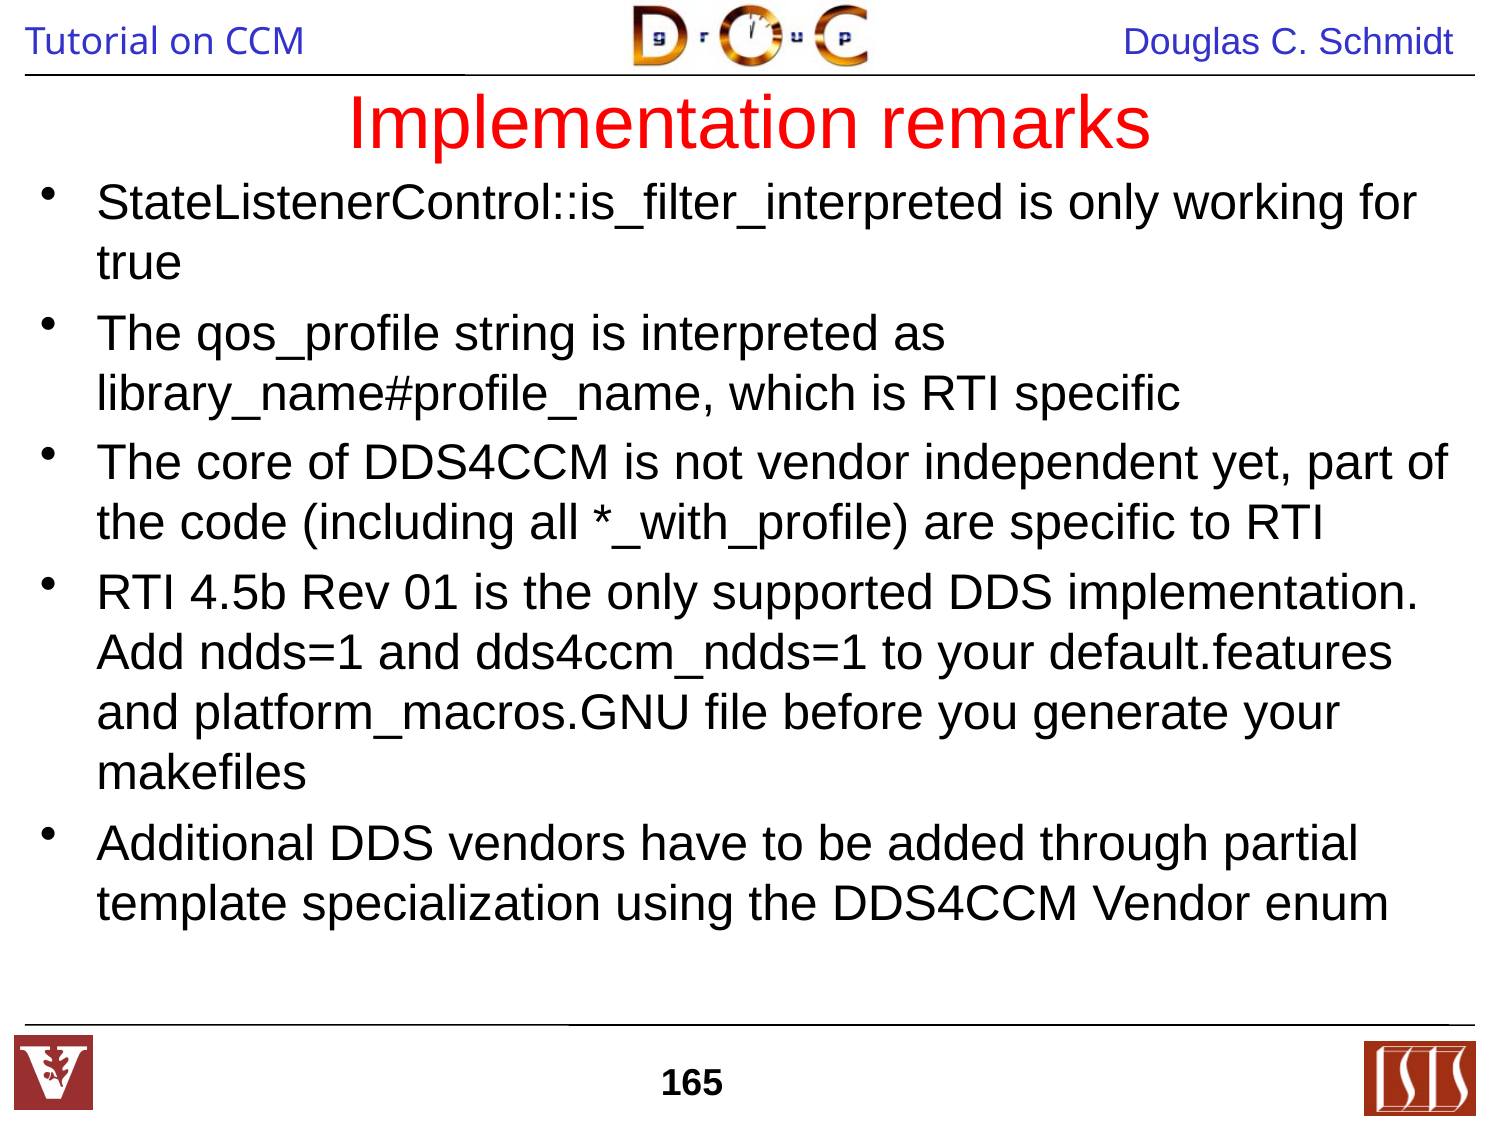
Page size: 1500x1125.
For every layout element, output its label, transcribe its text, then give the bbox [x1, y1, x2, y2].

list StateListenerControl::is_filter_interpreted is only working for true The qos_profile string is interpreted as library_name#profile_name, which is RTI specific The core of DDS4CCM is not vendor independent yet, part of the code (including all *_with_profile) are specific to RTI RTI 4.5b Rev 01 is the only supported DDS implementation. Add ndds=1 and dds4ccm_ndds=1 to your default.features and platform_macros.GNU file before you generate your makefiles Additional DDS vendors have to be added through partial template specialization using the DDS4CCM Vendor enum [24, 162, 1476, 1013]
picture [14, 1035, 93, 1110]
picture [1364, 1041, 1476, 1116]
title Implementation remarks [24, 87, 1476, 151]
picture [624, 0, 875, 71]
